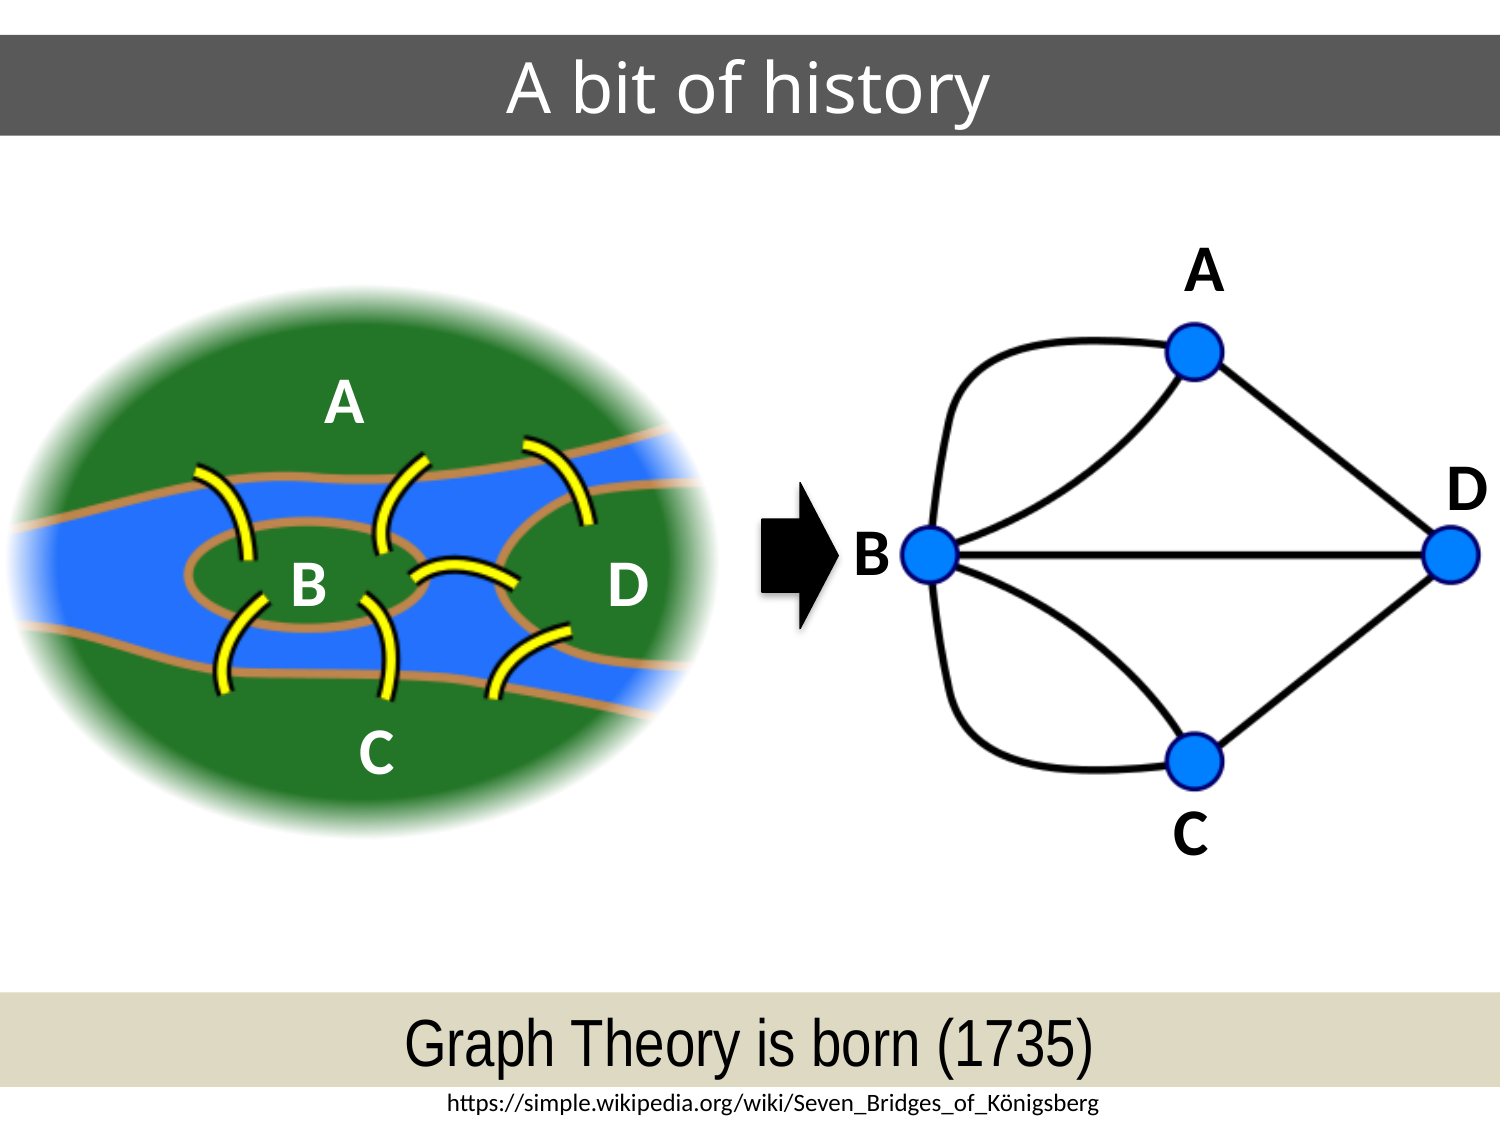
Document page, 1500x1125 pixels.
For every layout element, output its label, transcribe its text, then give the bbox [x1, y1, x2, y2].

text_box Graph Theory is born (1735) [0, 992, 1500, 1087]
title A bit of history [0, 34, 1500, 136]
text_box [761, 217, 1500, 878]
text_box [0, 264, 737, 861]
text_box https://simple.wikipedia.org/wiki/Seven_Bridges_of_Königsberg [432, 1079, 1116, 1125]
